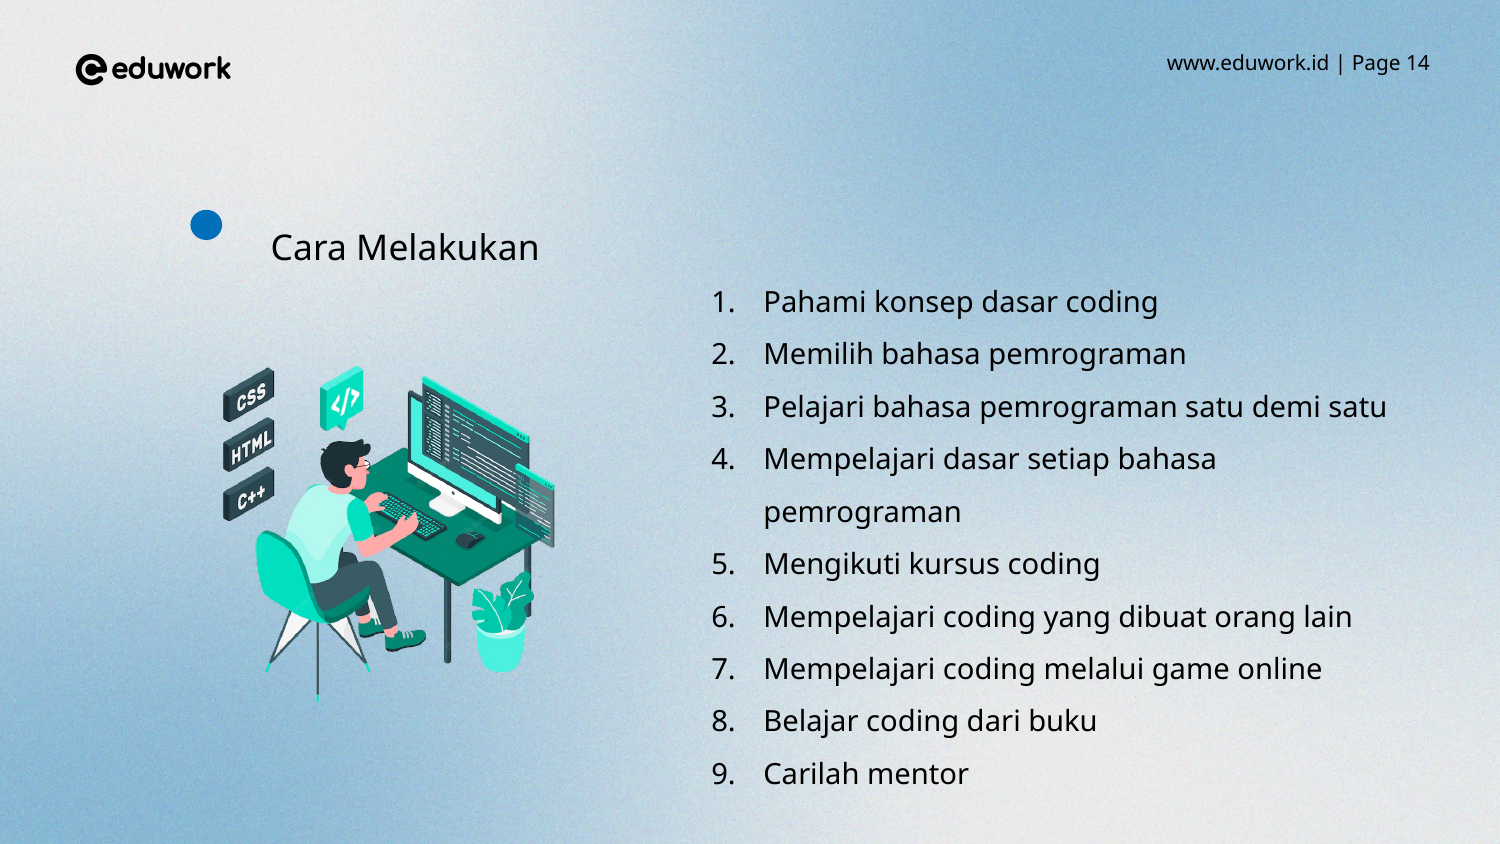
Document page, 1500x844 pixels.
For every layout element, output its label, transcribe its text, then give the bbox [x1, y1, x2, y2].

text_box Pahami konsep dasar coding Memilih bahasa pemrograman Pelajari bahasa pemrograman satu demi satu Mempelajari dasar setiap bahasa pemrograman Mengikuti kursus coding Mempelajari coding yang dibuat orang lain Mempelajari coding melalui game online Belajar coding dari buku Carilah mentor [673, 250, 1426, 806]
picture [0, 0, 1500, 844]
text_box [190, 209, 223, 241]
text_box Cara Melakukan [255, 188, 1466, 282]
text_box www.eduwork.id | Page 14 [1134, 37, 1445, 88]
